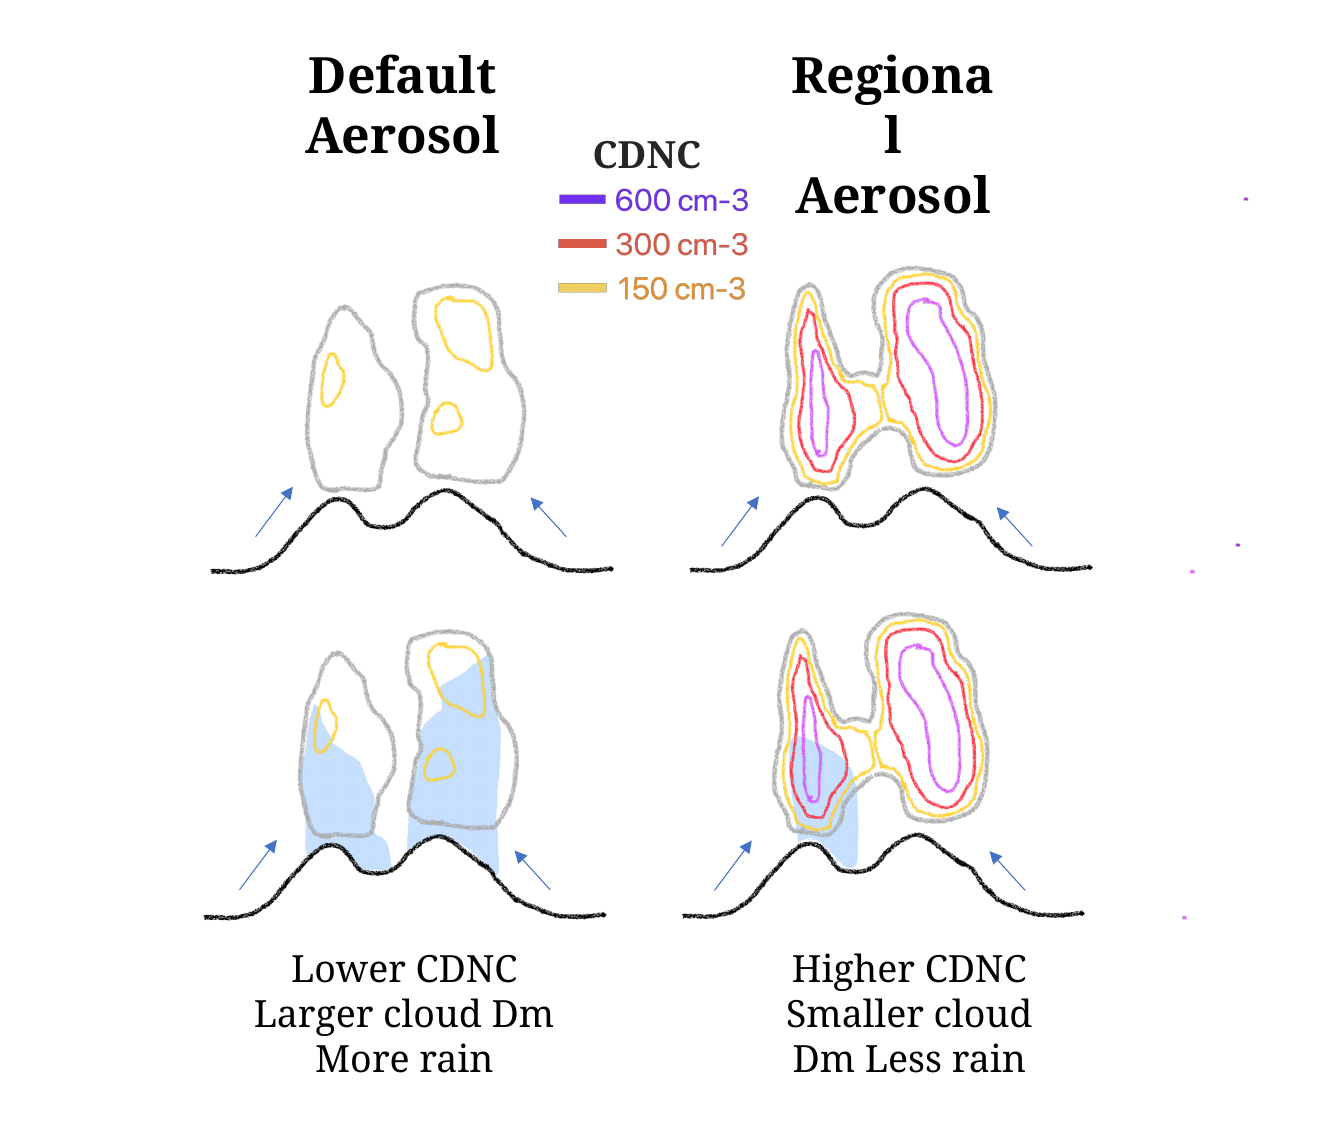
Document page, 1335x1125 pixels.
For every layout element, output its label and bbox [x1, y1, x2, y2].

text_box [133, 36, 1267, 1089]
